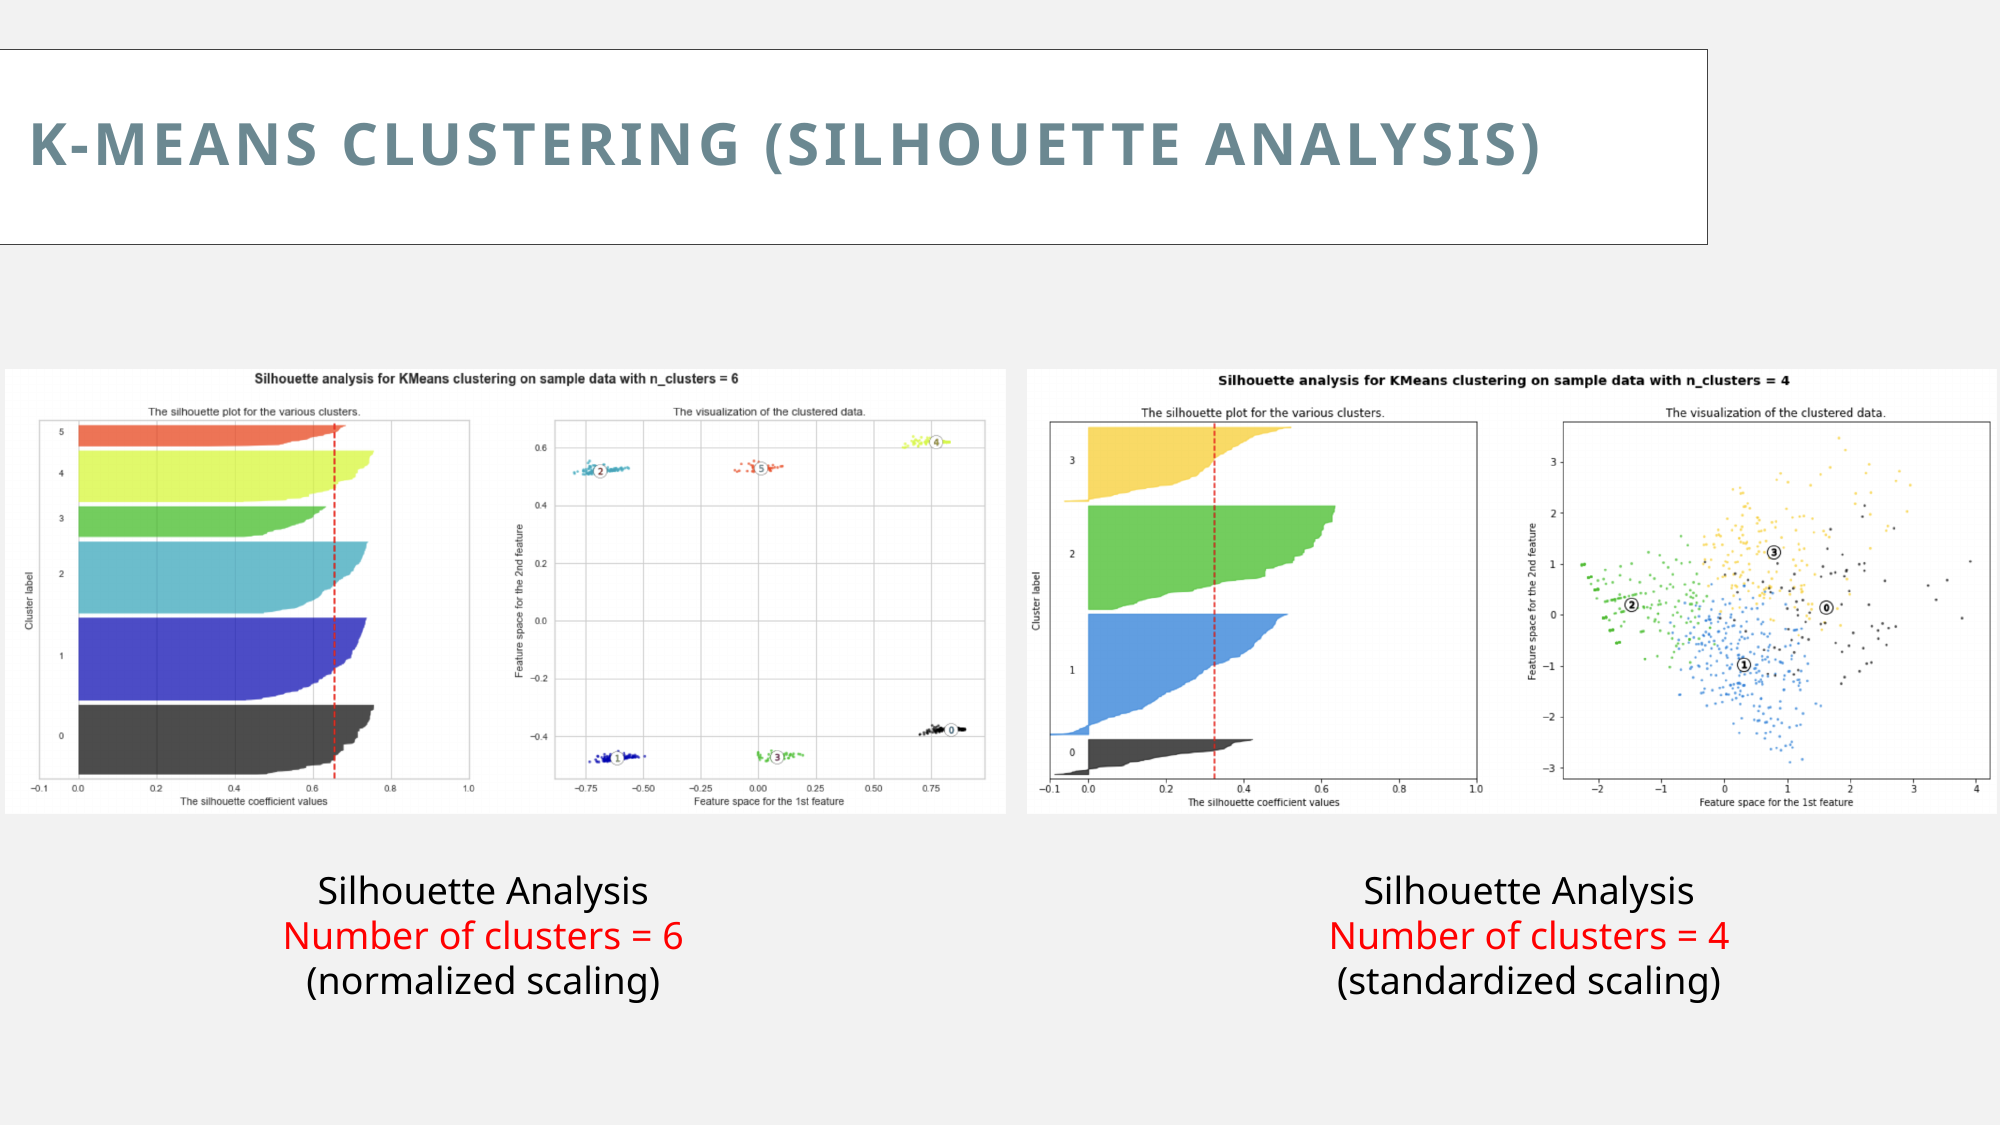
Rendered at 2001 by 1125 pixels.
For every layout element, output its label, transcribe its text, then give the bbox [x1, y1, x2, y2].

text_box Silhouette Analysis Number of clusters = 6 (normalized scaling) [267, 859, 699, 1010]
title K-Means Clustering (silhouette analysis) [0, 47, 1710, 247]
picture [5, 369, 1006, 814]
picture [1026, 369, 1997, 814]
text_box Silhouette Analysis Number of clusters = 4 (standardized scaling) [1313, 859, 1745, 1010]
